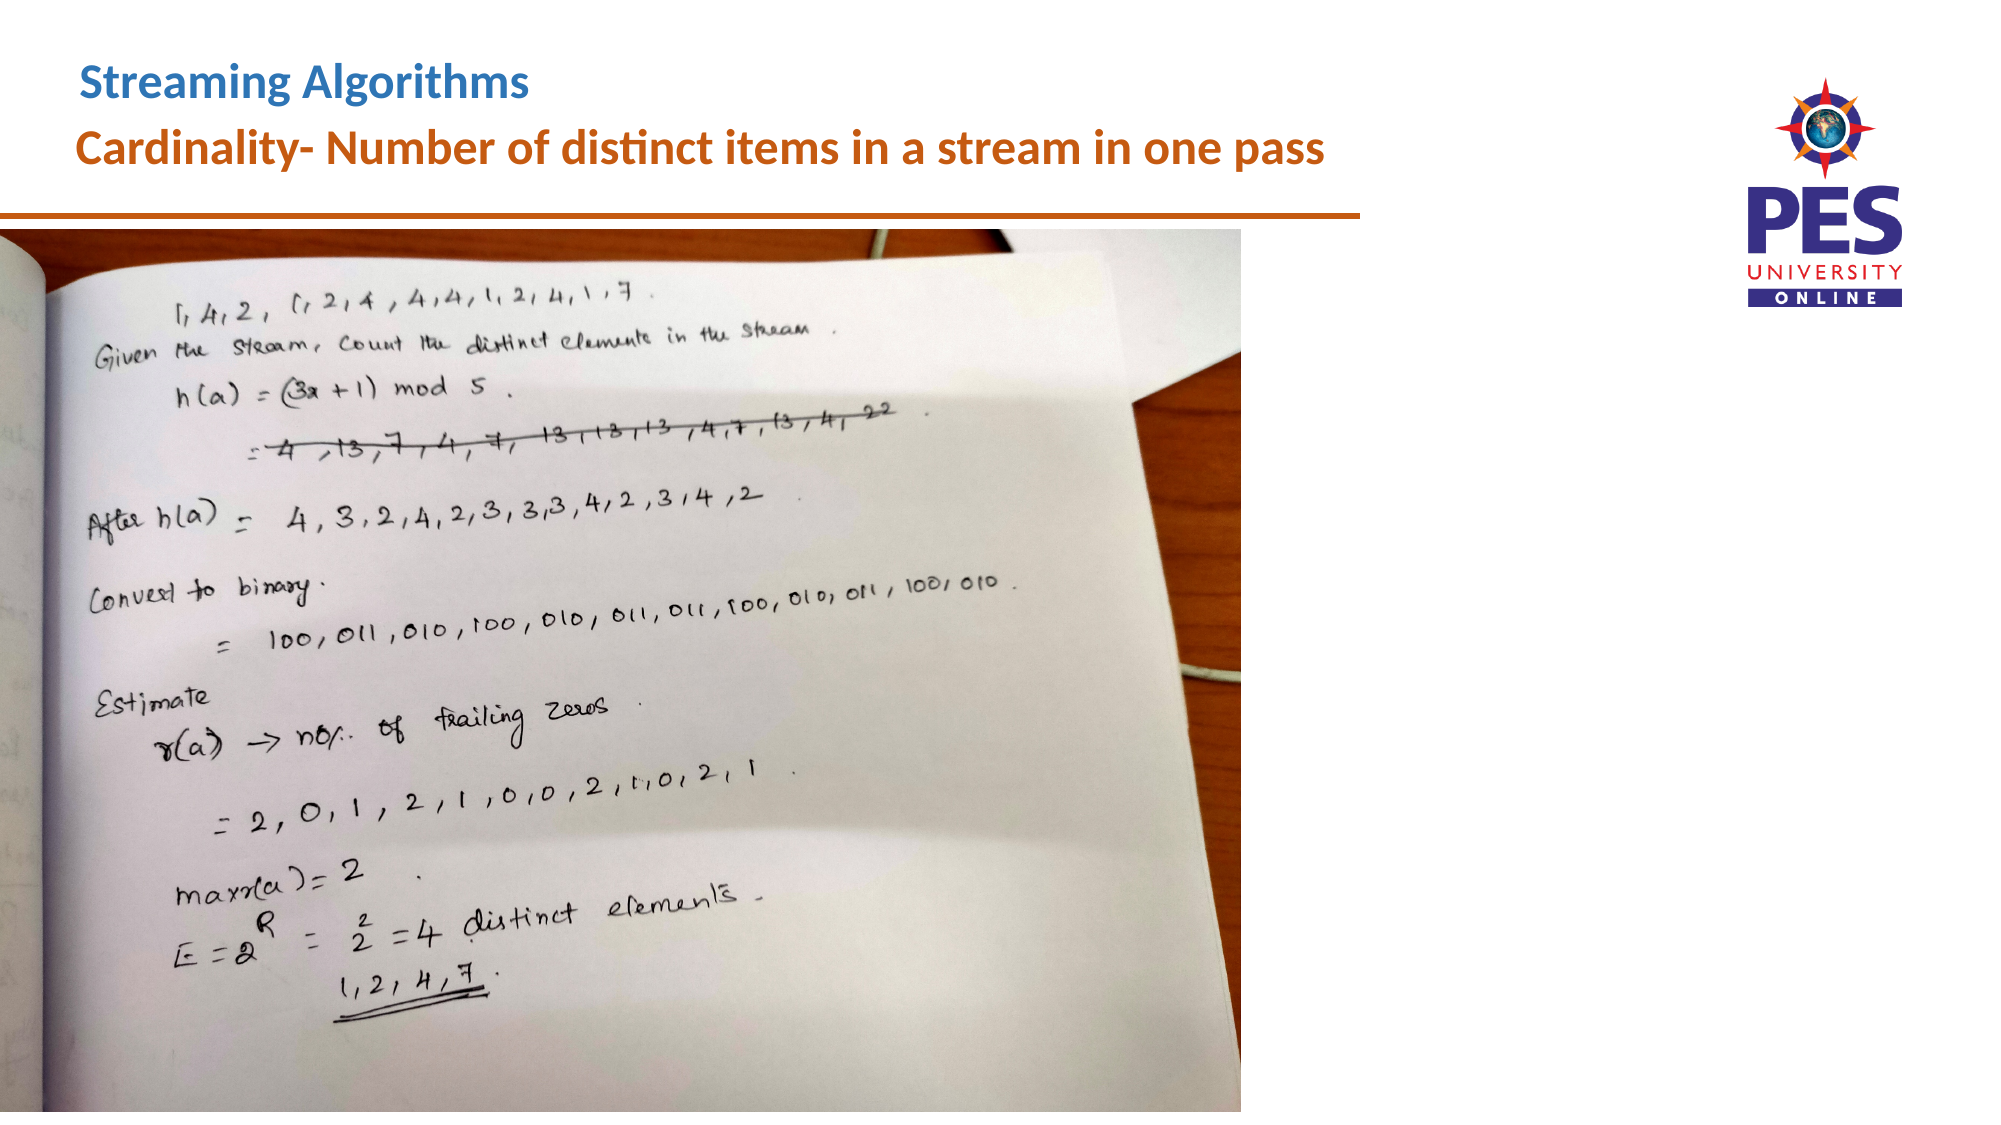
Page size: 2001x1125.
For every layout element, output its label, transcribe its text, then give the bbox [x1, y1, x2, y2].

text_box Streaming Algorithms [64, 41, 1295, 106]
text_box Cardinality- Number of distinct items in a stream in one pass [60, 106, 1374, 242]
picture [0, 229, 1241, 1112]
picture [1748, 76, 1902, 307]
